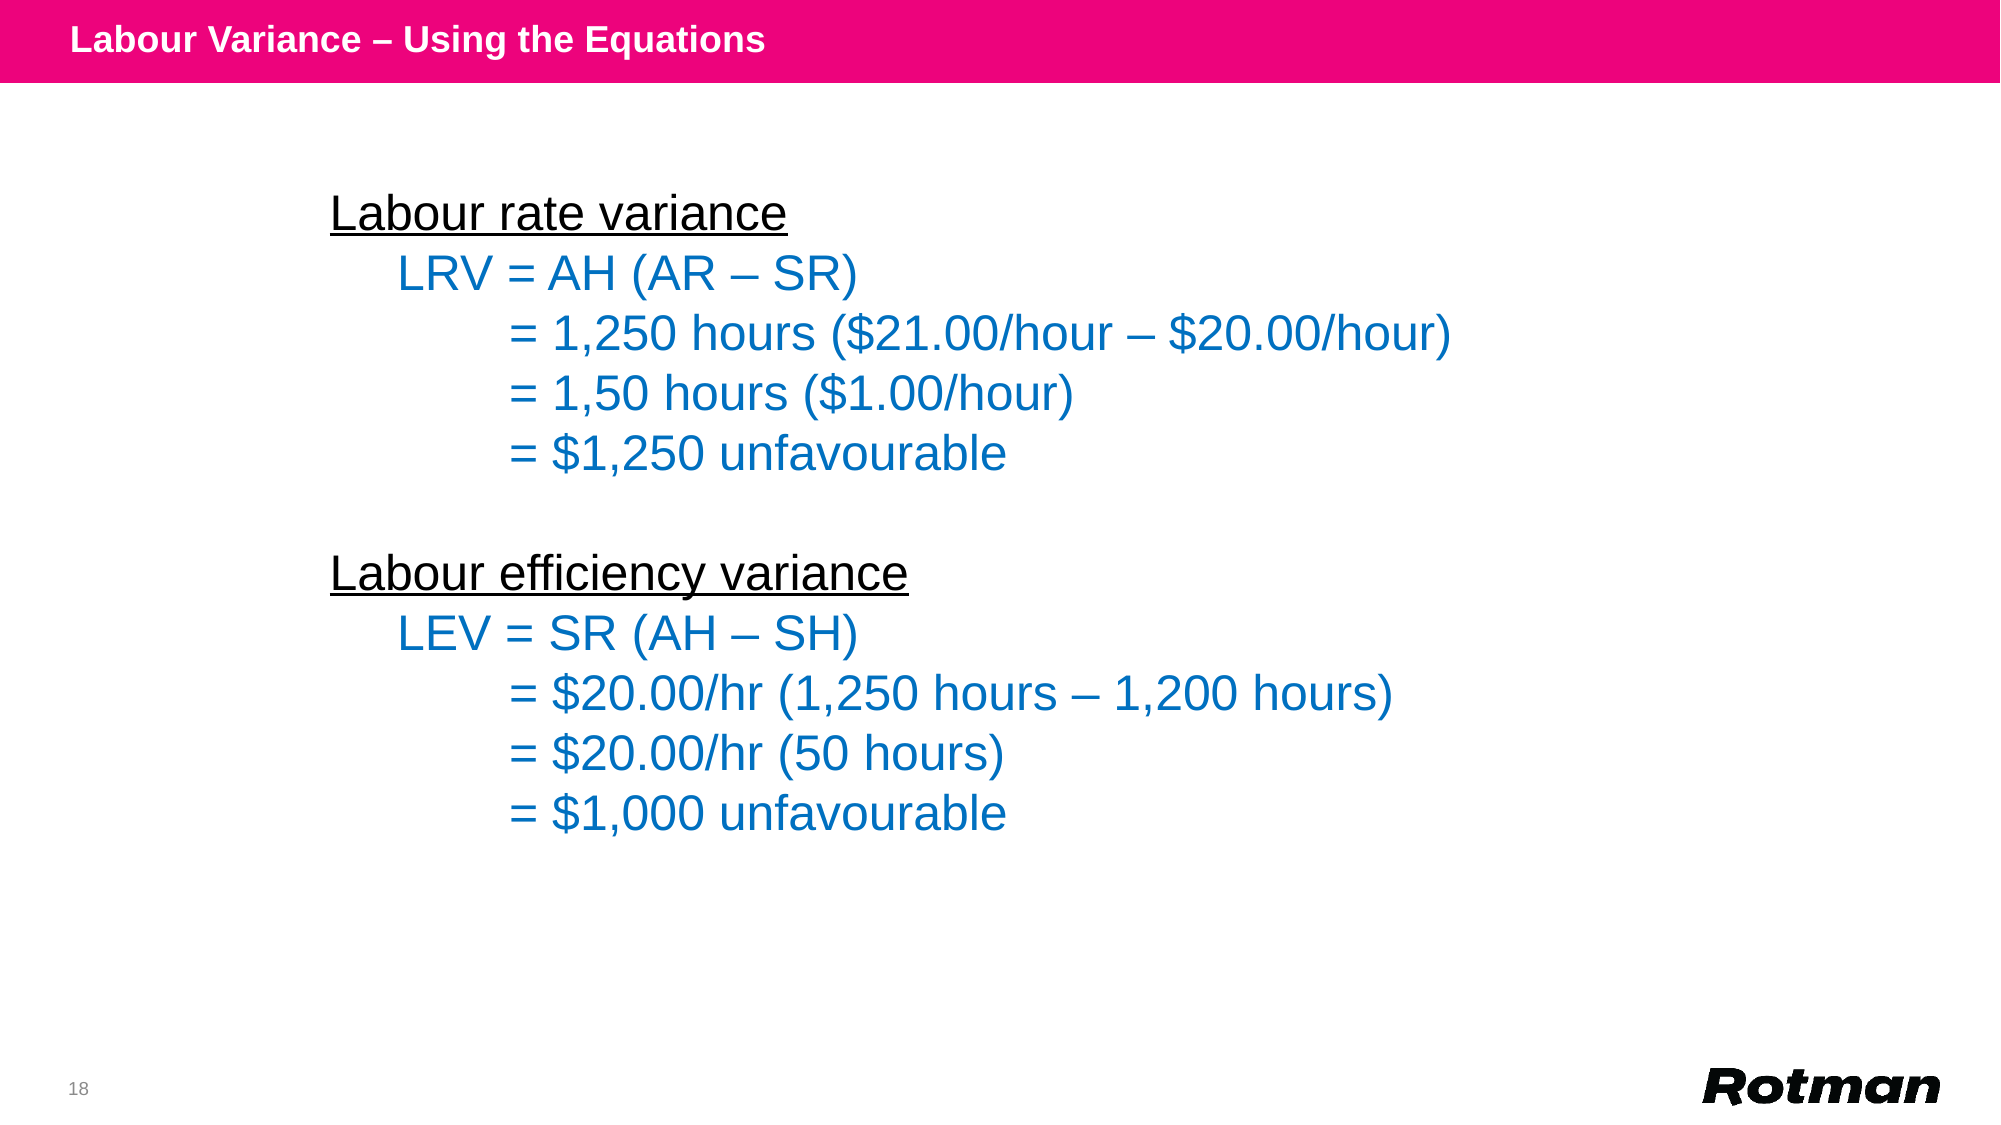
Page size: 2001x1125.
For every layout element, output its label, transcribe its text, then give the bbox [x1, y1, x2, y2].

picture [1702, 1068, 1940, 1106]
subtitle Labour Variance – Using the Equations [55, 0, 1630, 79]
text_box Labour rate variance LRV = AH (AR – SR) = 1,250 hours ($21.00/hour – $20.00/hour) = 1,50 hours ($1.00/hour) = $1,250 unfavourable Labour efficiency variance LEV = SR (AH – SH) = $20.00/hr (1,250 hours – 1,200 hours) = $20.00/hr (50 hours) = $1,000 unfavourable [314, 172, 1501, 908]
slide_number 18 [39, 1070, 118, 1106]
